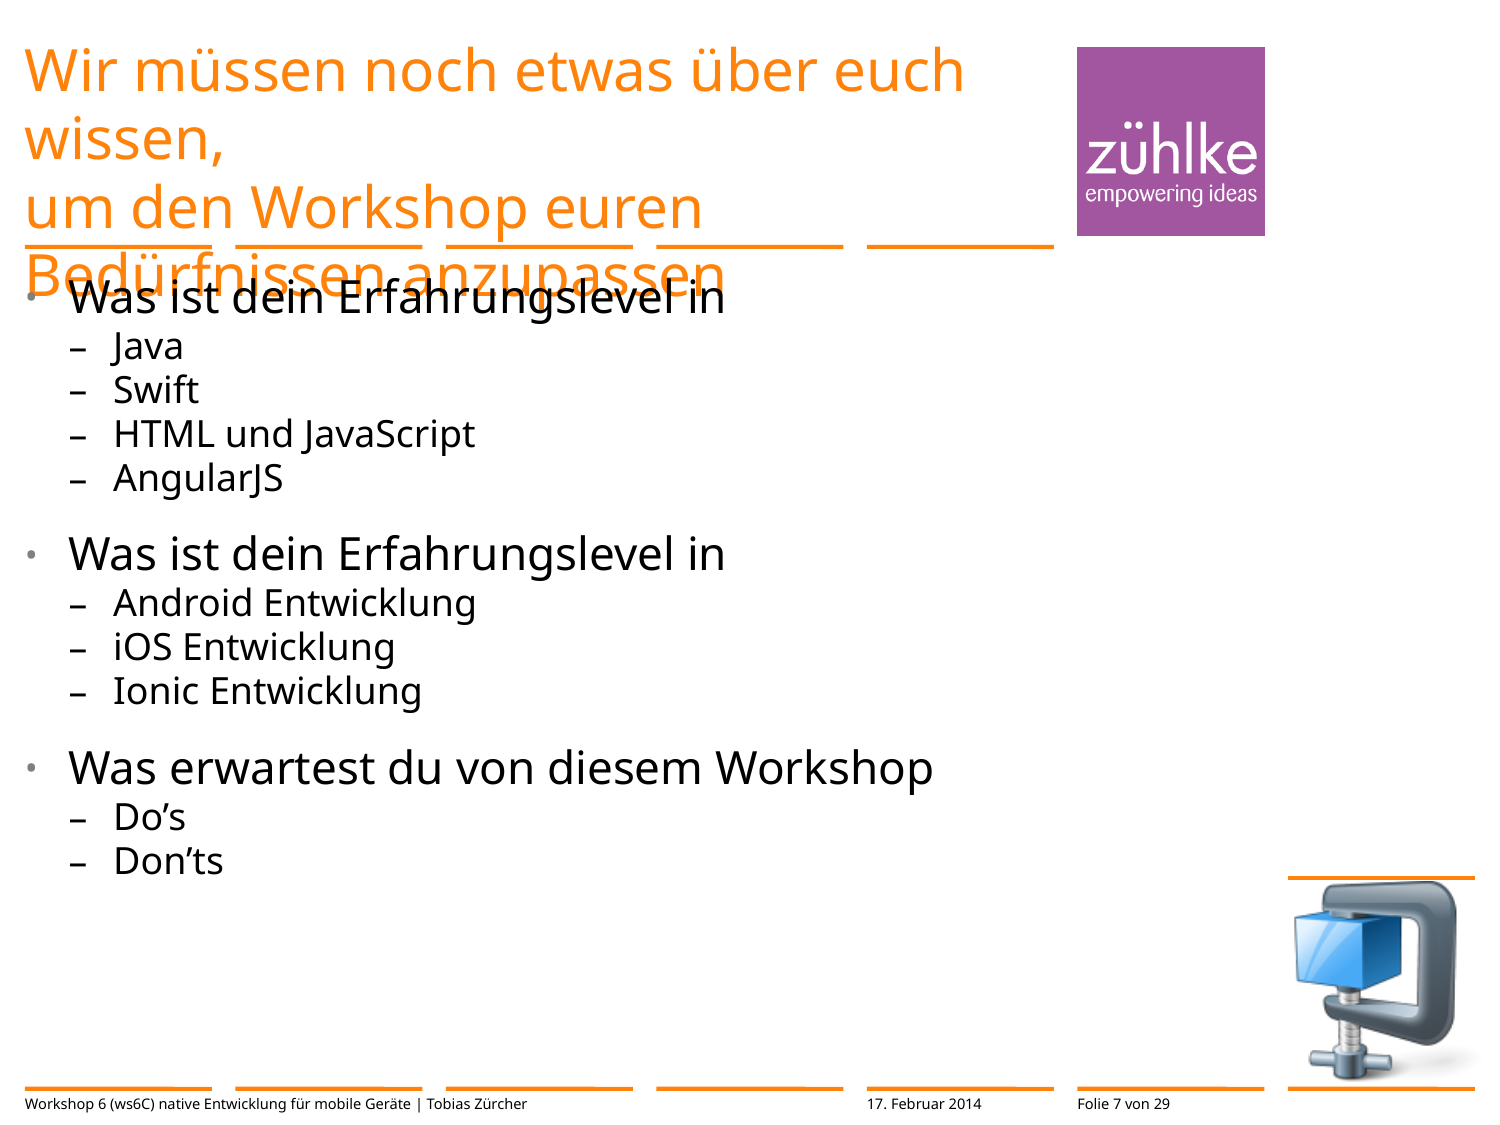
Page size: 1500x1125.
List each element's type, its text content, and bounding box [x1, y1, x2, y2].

list Was ist dein Erfahrungslevel in Java Swift HTML und JavaScript AngularJS Was ist dein Erfahrungslevel in Android Entwicklung iOS Entwicklung Ionic Entwicklung Was erwartest du von diesem Workshop Do’s Don’ts [24, 270, 1053, 1066]
slide_number Folie 7 von 29 [1077, 1094, 1265, 1113]
picture [1077, 47, 1265, 236]
picture [1287, 881, 1489, 1082]
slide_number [866, 1094, 1054, 1113]
footer Workshop 6 (ws6C) native Entwicklung für mobile Geräte | Tobias Zürcher [24, 1094, 844, 1113]
title Wir müssen noch etwas über euch wissen, um den Workshop euren Bedürfnissen anzupassen [24, 36, 1055, 236]
